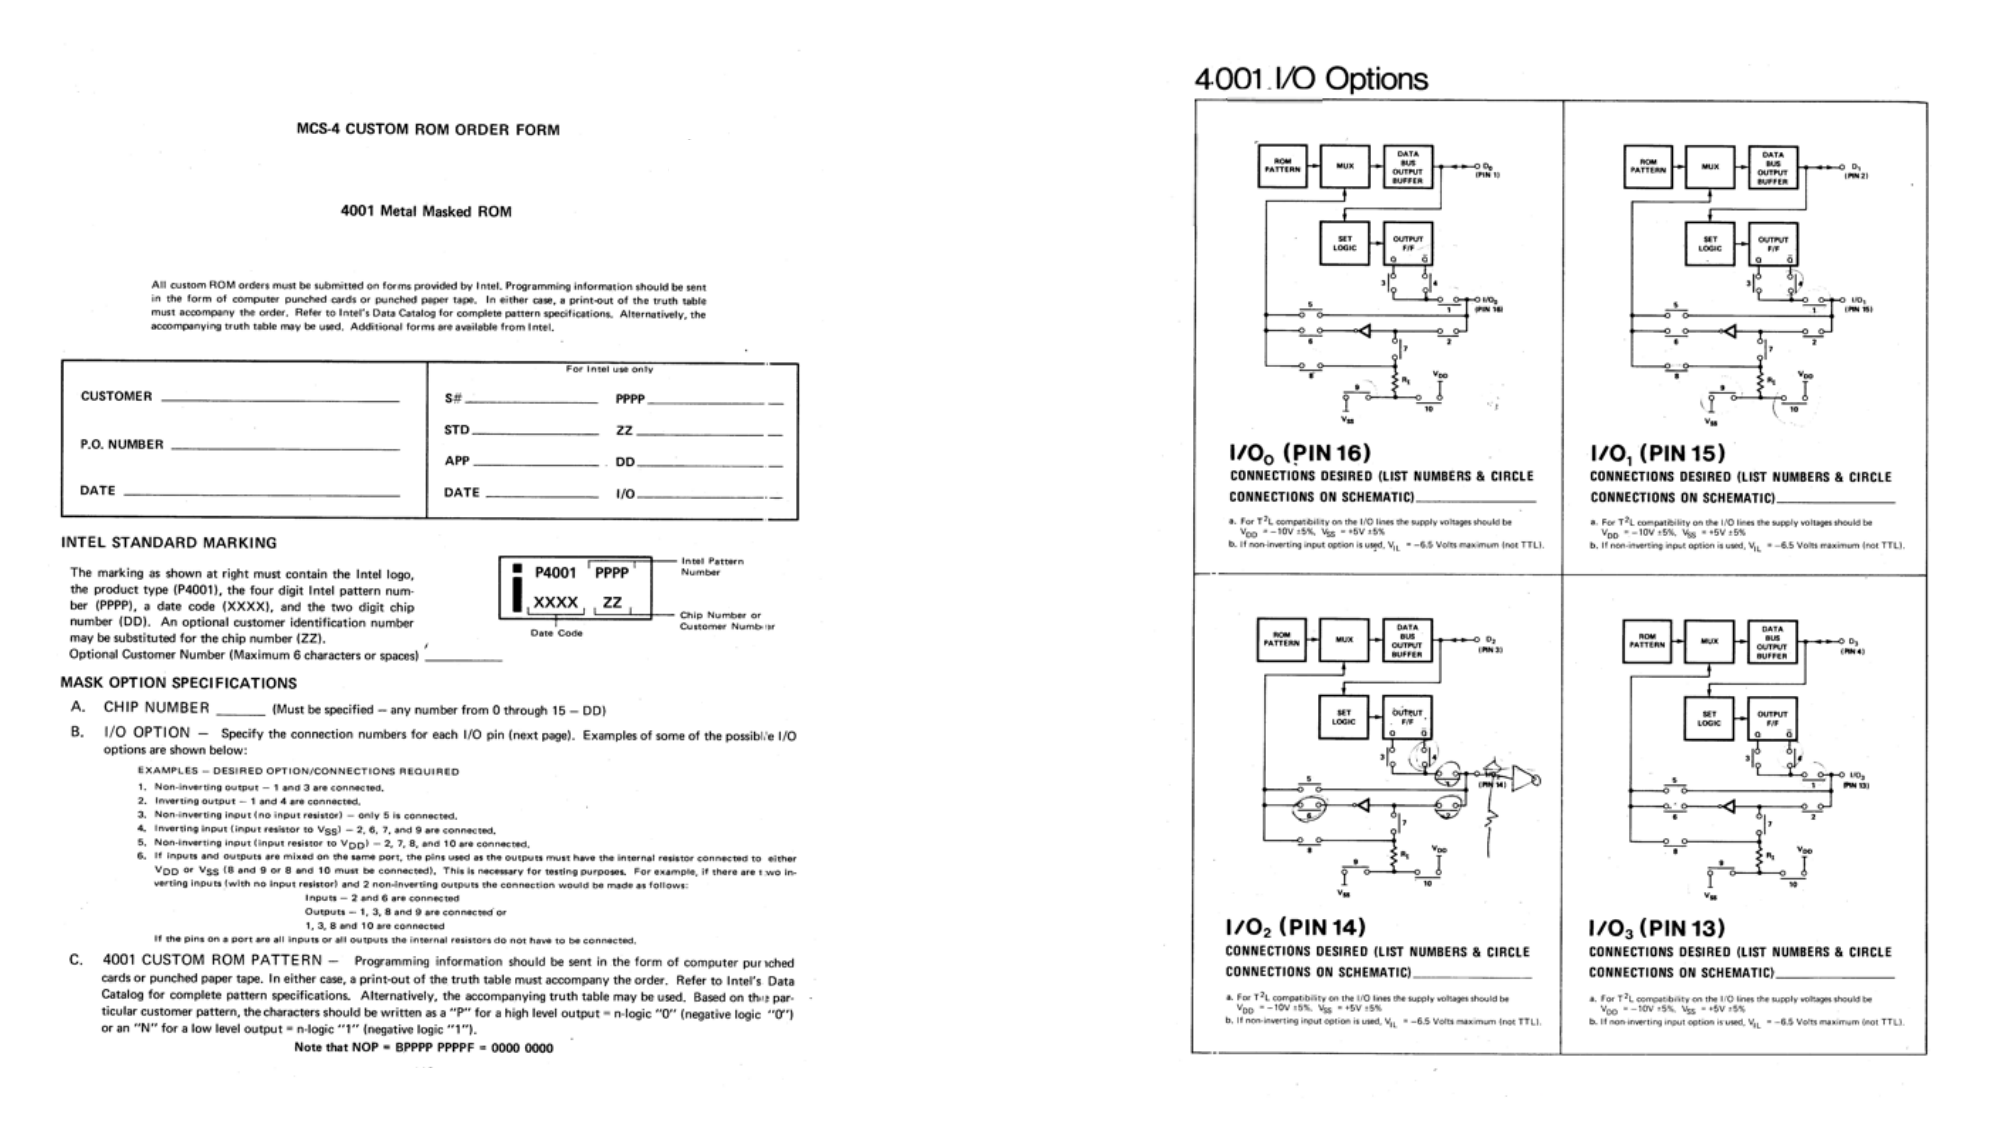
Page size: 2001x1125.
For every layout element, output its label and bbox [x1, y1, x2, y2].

text_box [0, 0, 869, 1124]
picture [1131, 0, 2000, 1124]
